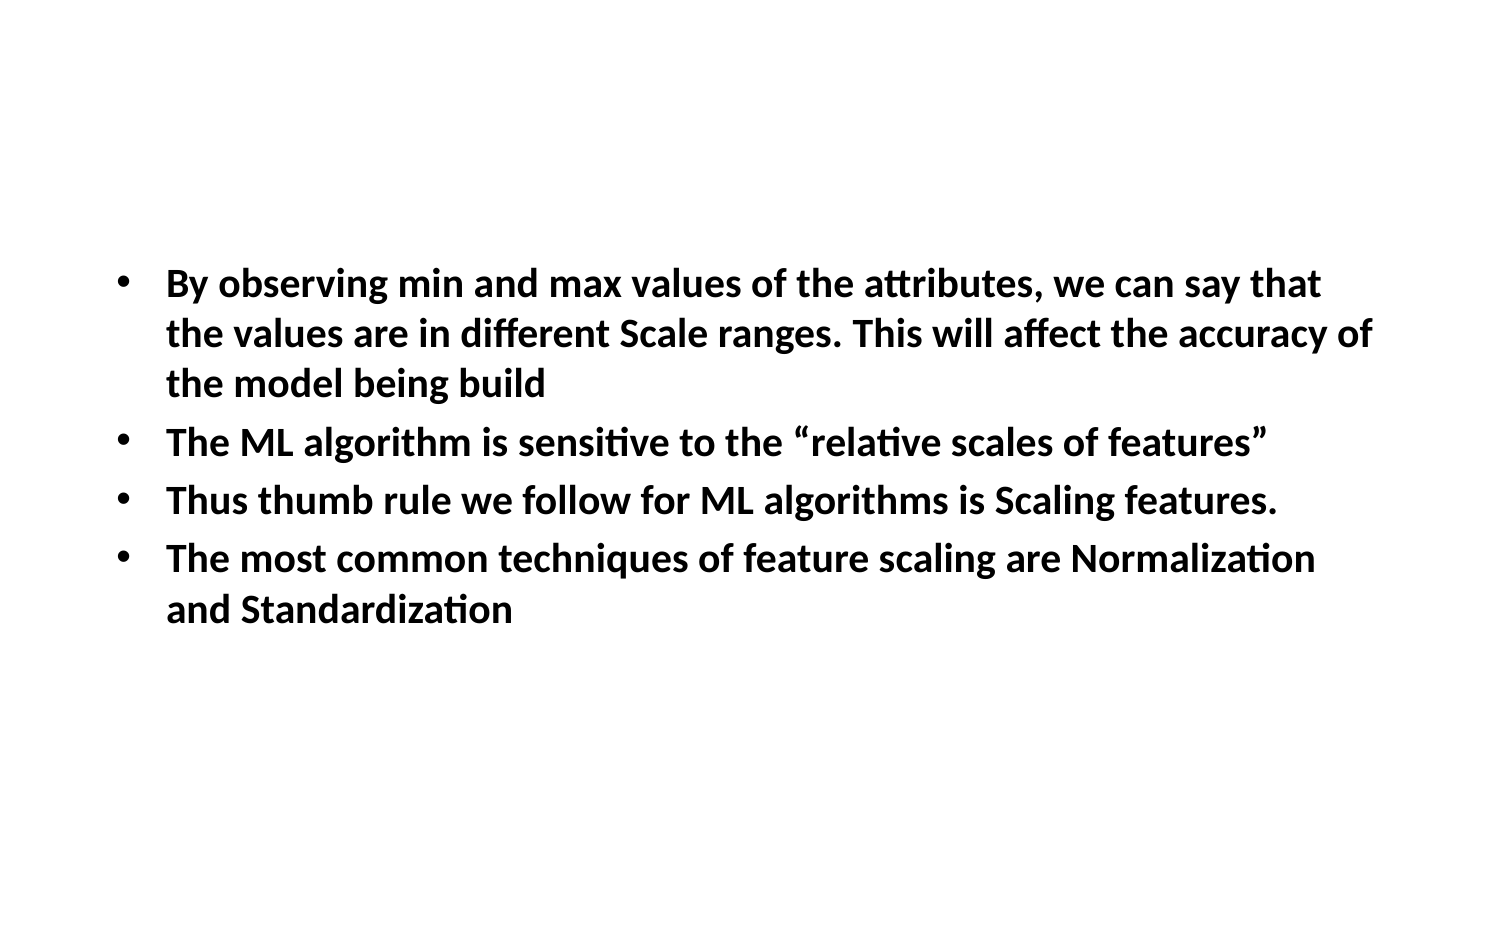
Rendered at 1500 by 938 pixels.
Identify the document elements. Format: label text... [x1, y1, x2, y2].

list By observing min and max values of the attributes, we can say that the values are in different Scale ranges. This will affect the accuracy of the model being build The ML algorithm is sensitive to the “relative scales of features” Thus thumb rule we follow for ML algorithms is Scaling features. The most common techniques of feature scaling are Normalization and Standardization [103, 249, 1397, 845]
